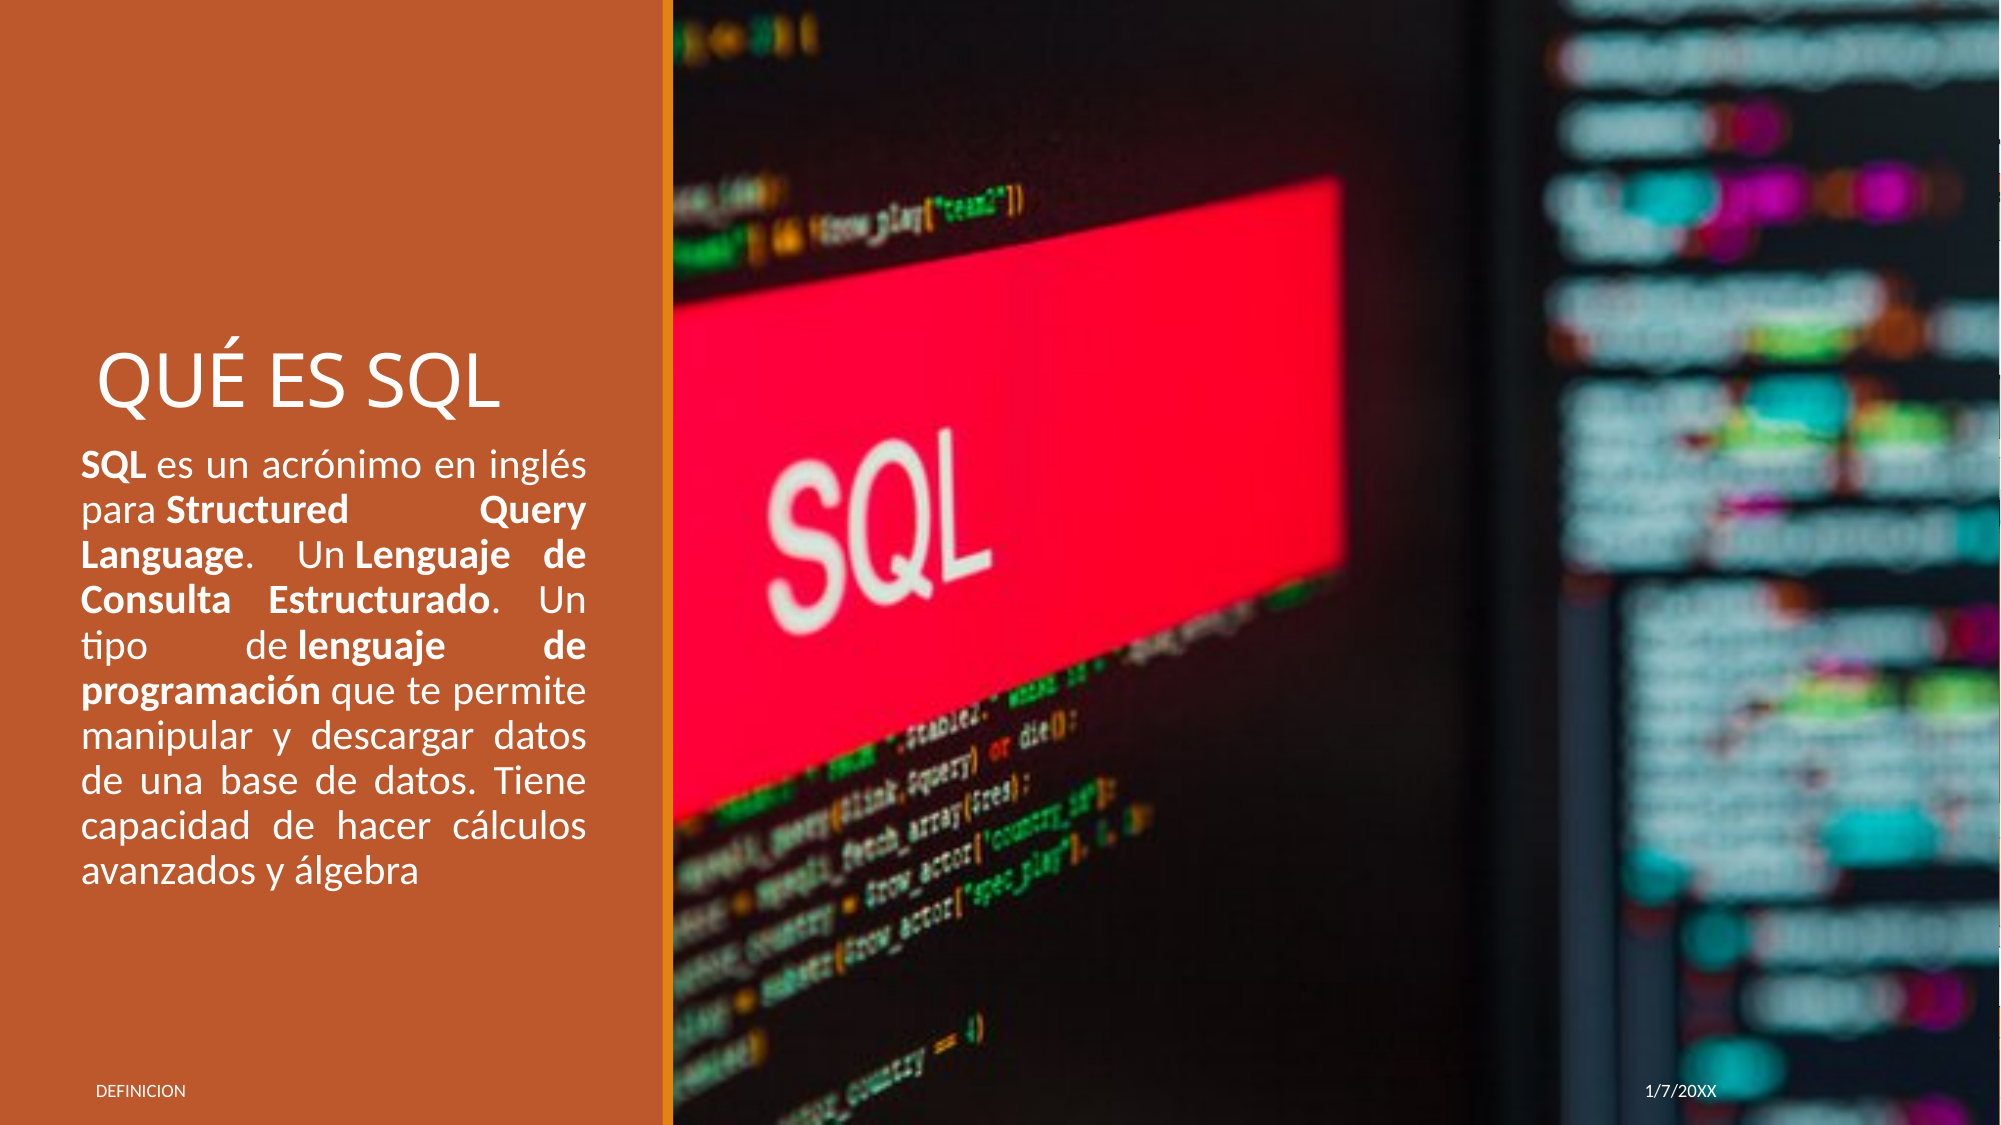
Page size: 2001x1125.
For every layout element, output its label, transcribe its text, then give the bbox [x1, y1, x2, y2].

title QUÉ ES SQL [80, 84, 587, 430]
text_box [661, 0, 667, 282]
picture [667, 0, 2000, 1125]
footer DEFINICION [80, 1059, 630, 1120]
list SQL es un acrónimo en inglés para Structured Query Language. Un Lenguaje de Consulta Estructurado. Un tipo de lenguaje de programación que te permite manipular y descargar datos de una base de datos. Tiene capacidad de hacer cálculos avanzados y álgebra [80, 435, 587, 983]
text_box [0, 0, 661, 1125]
text_box [661, 296, 666, 1125]
